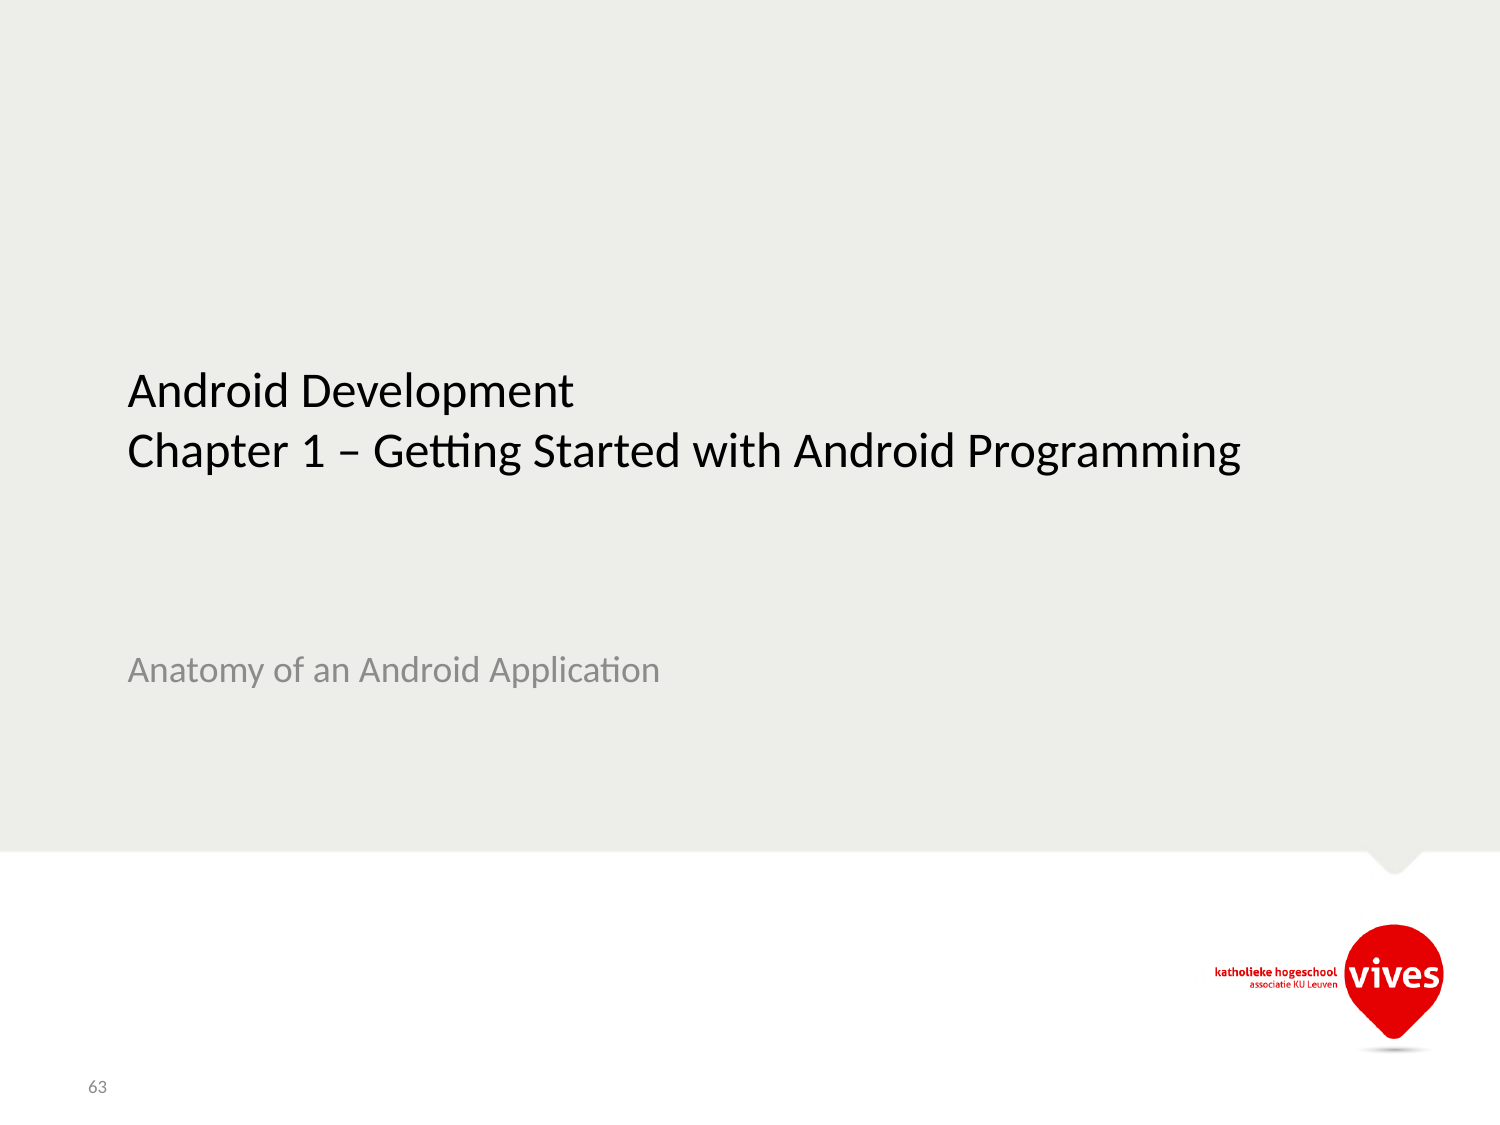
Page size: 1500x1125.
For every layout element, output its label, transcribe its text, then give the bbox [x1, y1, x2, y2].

picture [0, 0, 1500, 1125]
subtitle Anatomy of an Android Application [112, 637, 1275, 925]
title Android Development Chapter 1 – Getting Started with Android Programming [112, 349, 1388, 591]
slide_number 63 [73, 1056, 153, 1116]
